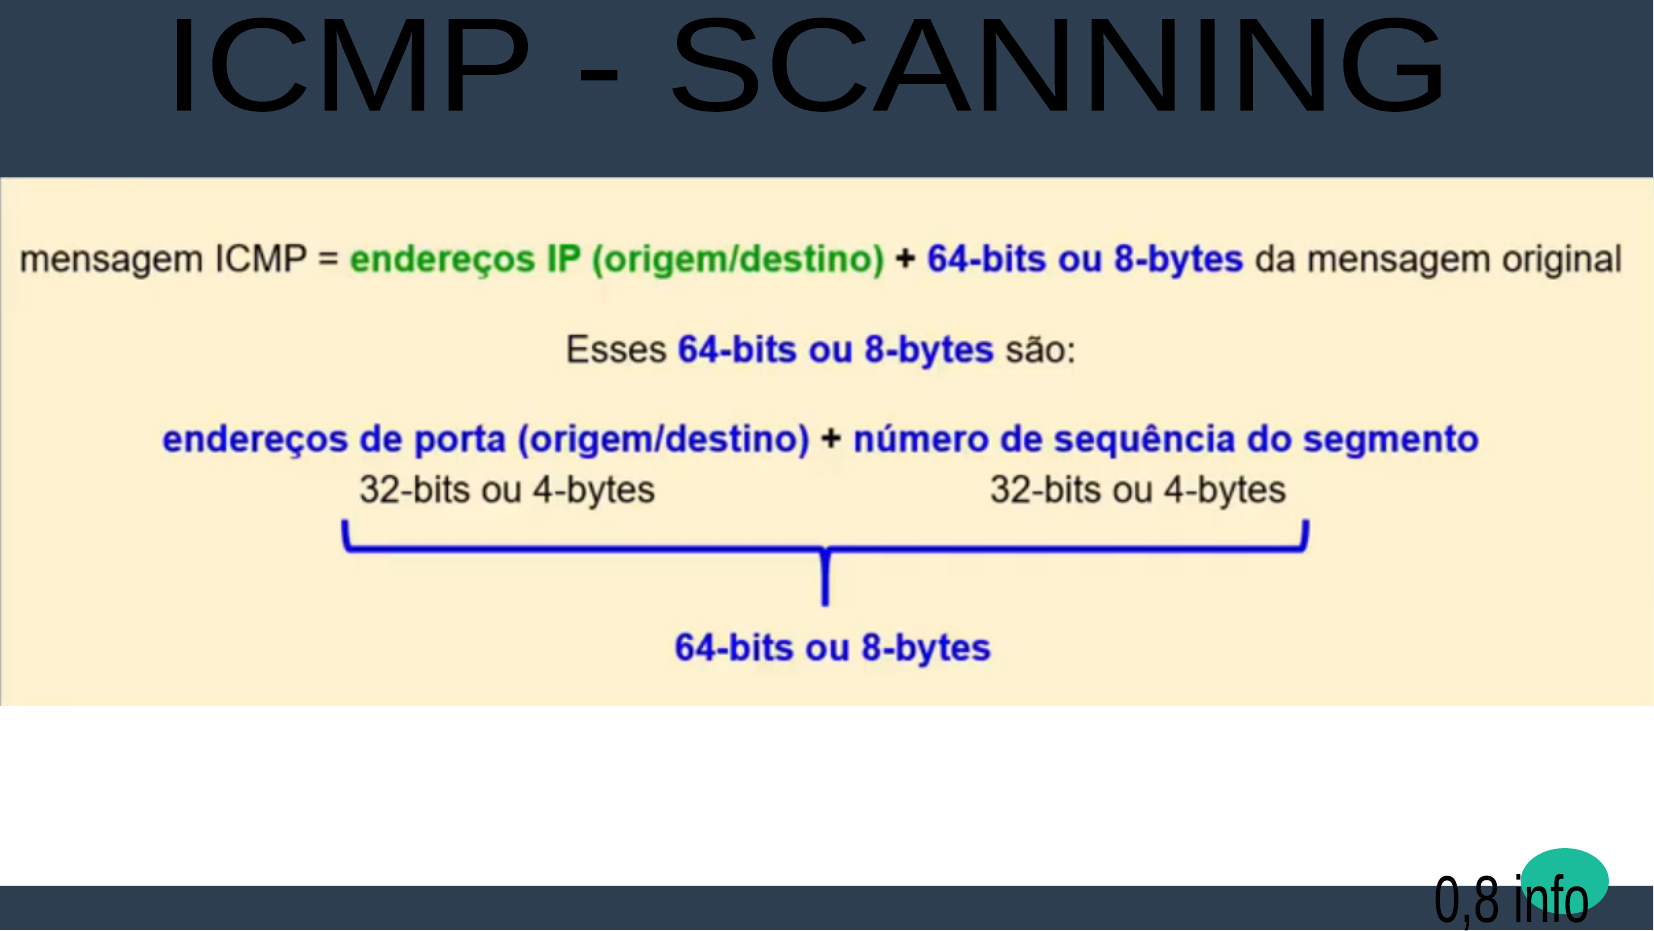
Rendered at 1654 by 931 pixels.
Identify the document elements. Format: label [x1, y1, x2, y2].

picture [0, 177, 1654, 706]
